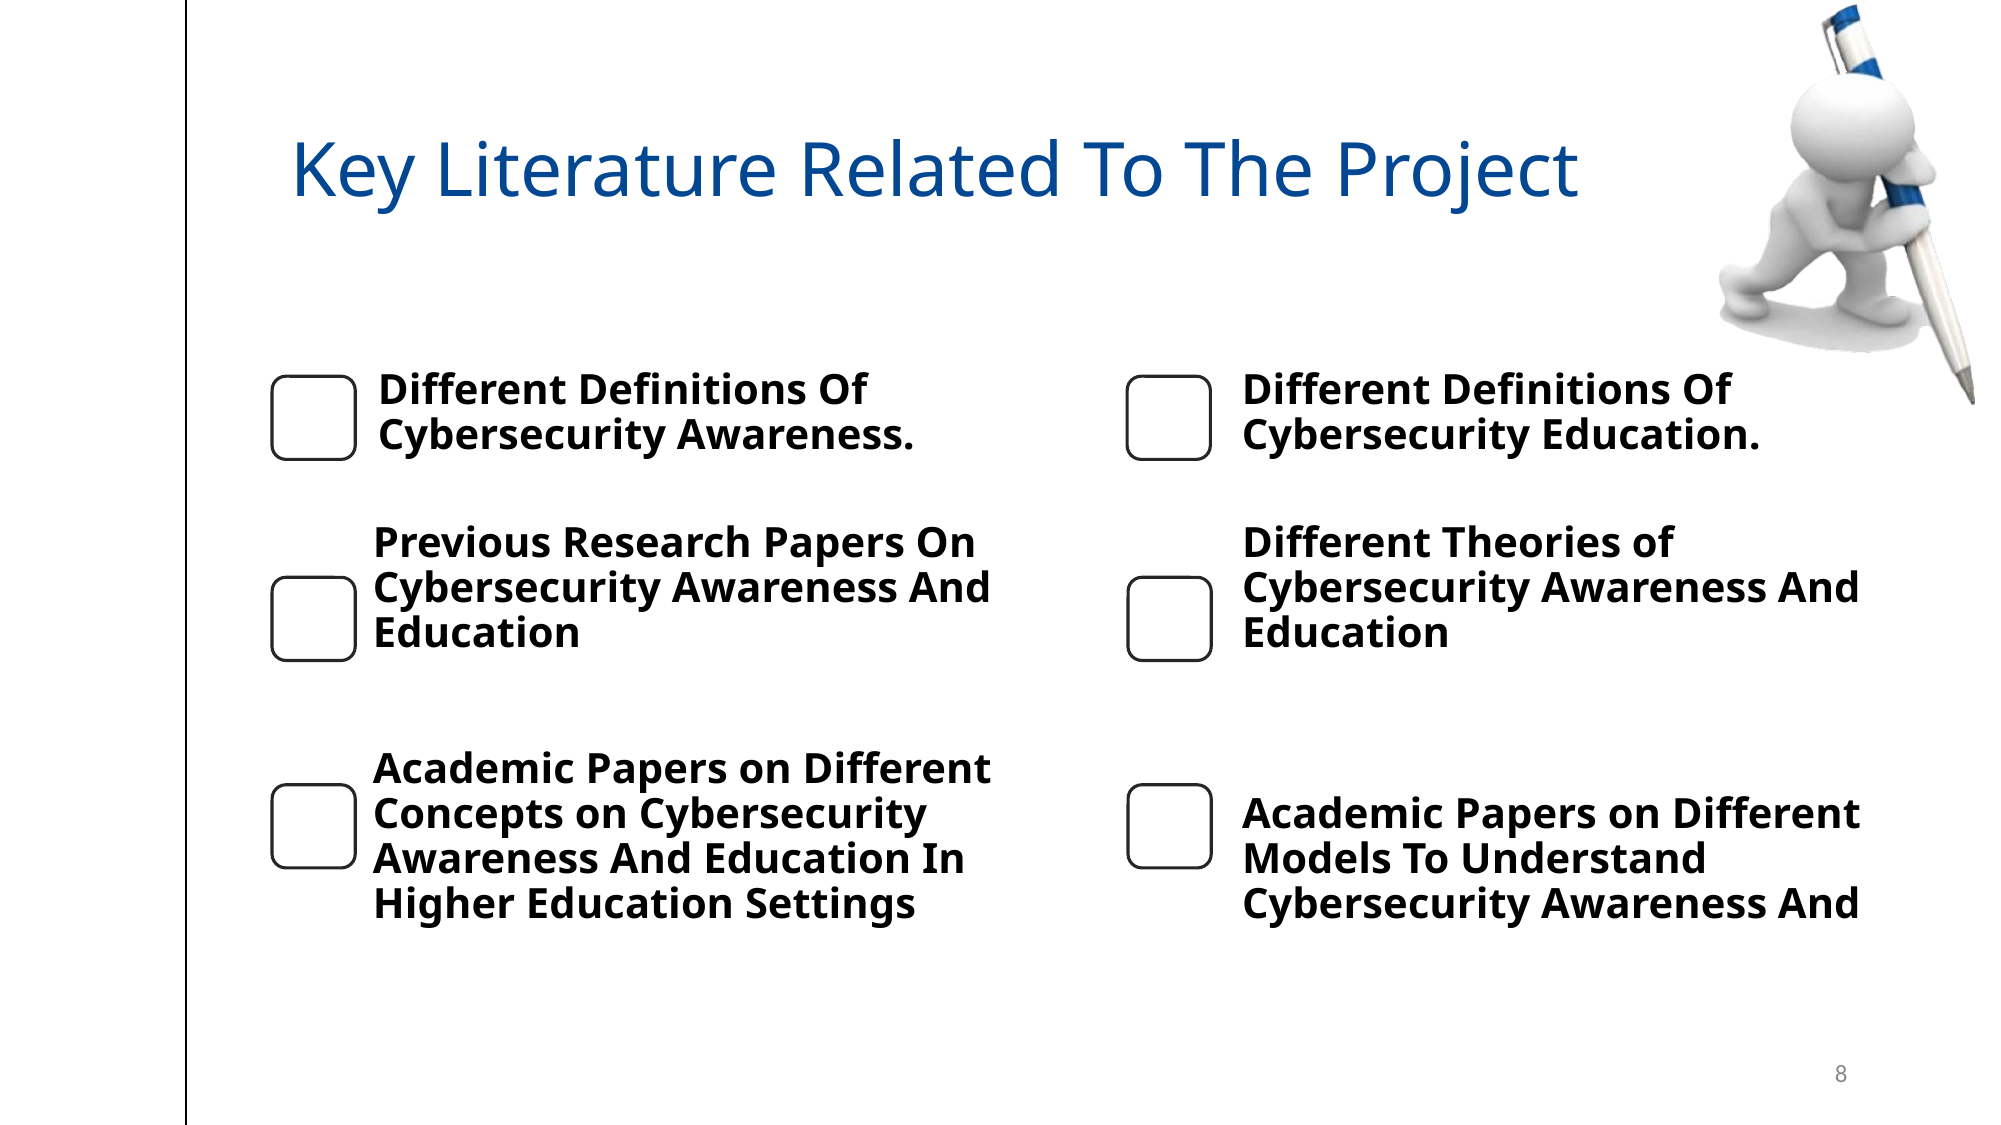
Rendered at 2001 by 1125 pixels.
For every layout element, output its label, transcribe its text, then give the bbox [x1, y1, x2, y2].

list Different Theories of Cybersecurity Awareness And Education [1241, 604, 1898, 665]
list Academic Papers on Different Models To Understand Cybersecurity Awareness And [1241, 875, 1898, 936]
list Previous Research Papers On Cybersecurity Awareness And Education [372, 603, 1099, 664]
picture [1717, 3, 1975, 406]
slide_number 8 [1412, 1042, 1863, 1103]
list Different Definitions Of Cybersecurity Awareness. [377, 405, 1136, 466]
list Academic Papers on Different Concepts on Cybersecurity Awareness And Education In Higher Education Settings [372, 875, 1099, 936]
text_box Different Definitions Of Cybersecurity Education. [1241, 405, 2000, 466]
title Key Literature Related To The Project [270, 55, 1717, 221]
